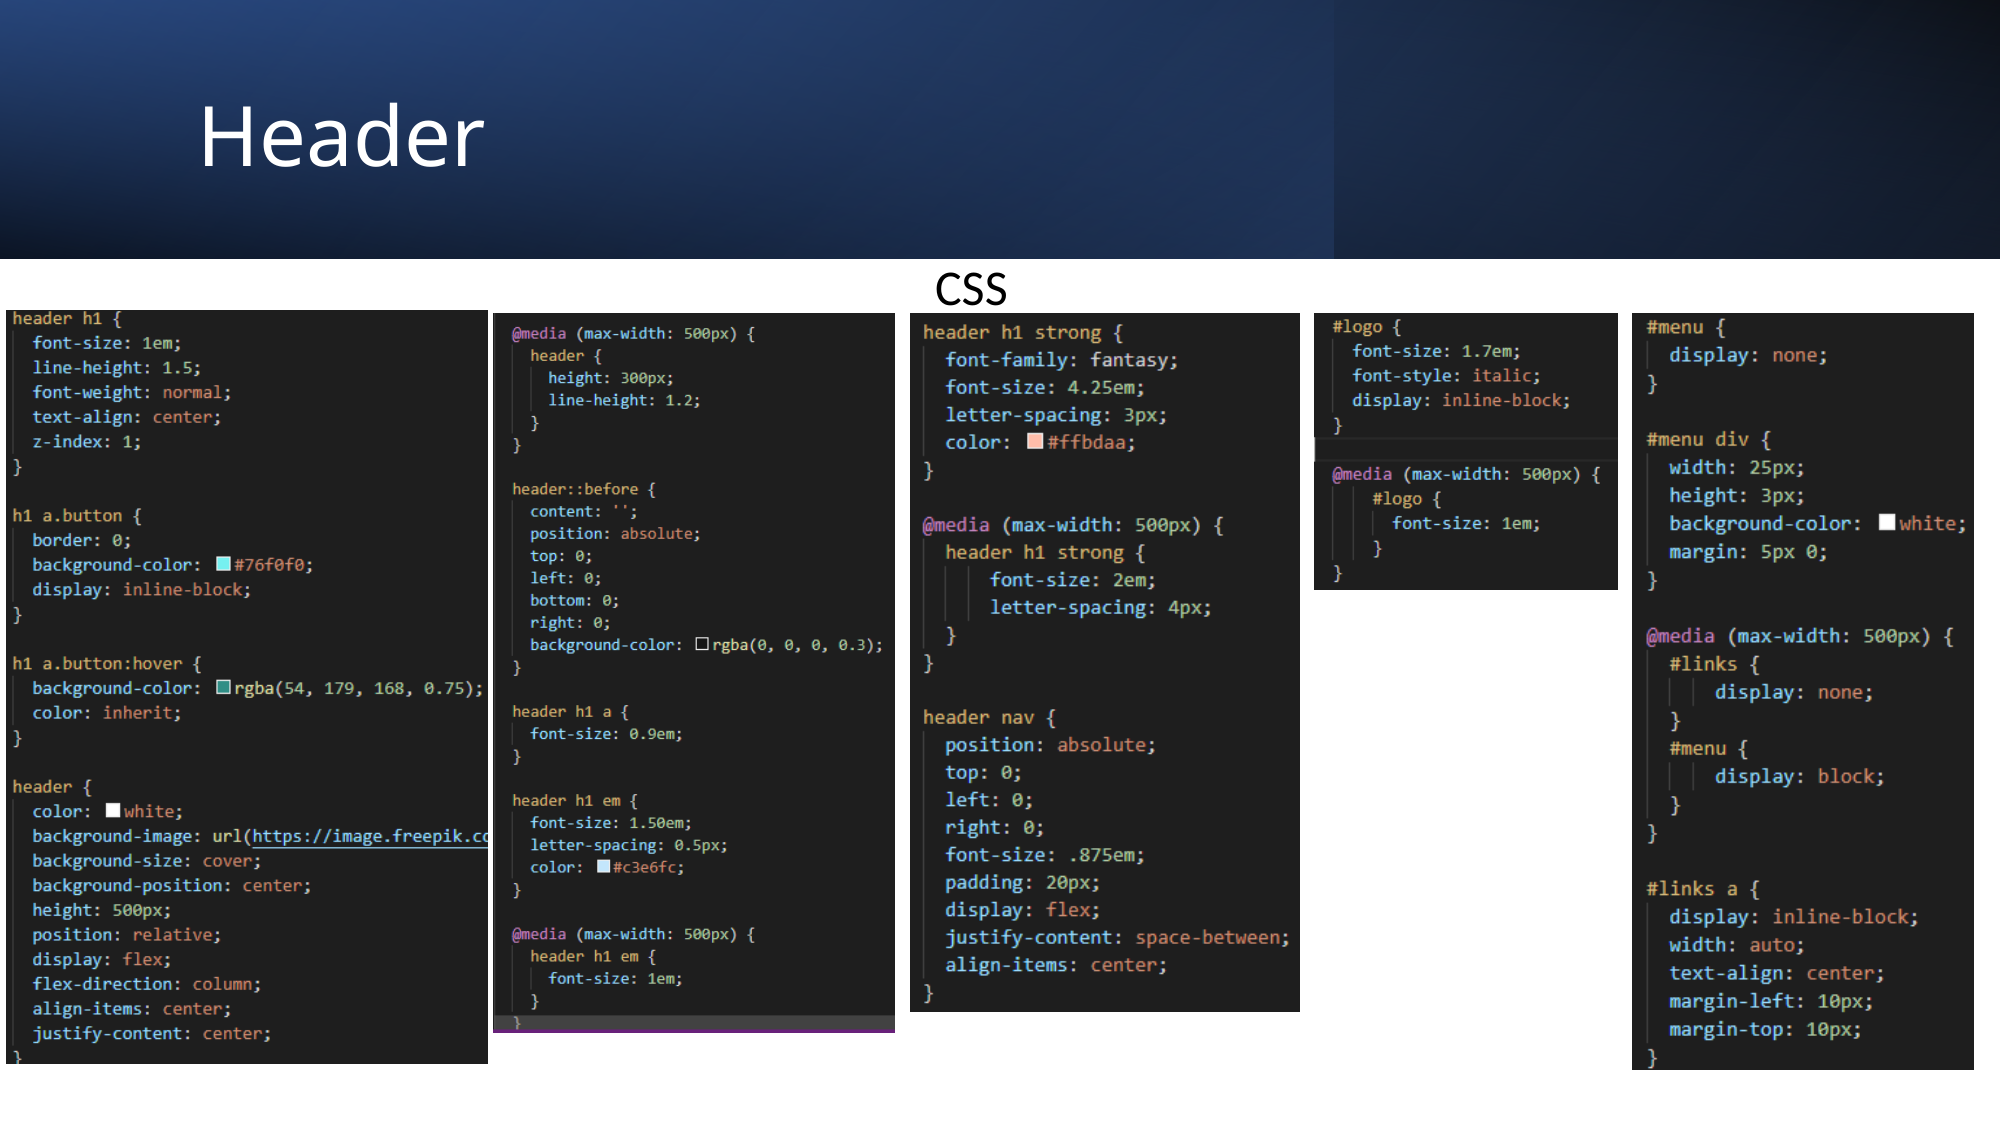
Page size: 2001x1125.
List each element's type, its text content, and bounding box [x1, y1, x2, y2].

picture [910, 313, 1300, 1012]
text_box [0, 0, 2000, 259]
picture [493, 313, 895, 1034]
picture [6, 310, 488, 1064]
text_box CSS [920, 259, 2000, 491]
picture [1632, 313, 1974, 1070]
text_box [0, 259, 2000, 1125]
picture [1314, 313, 1618, 590]
